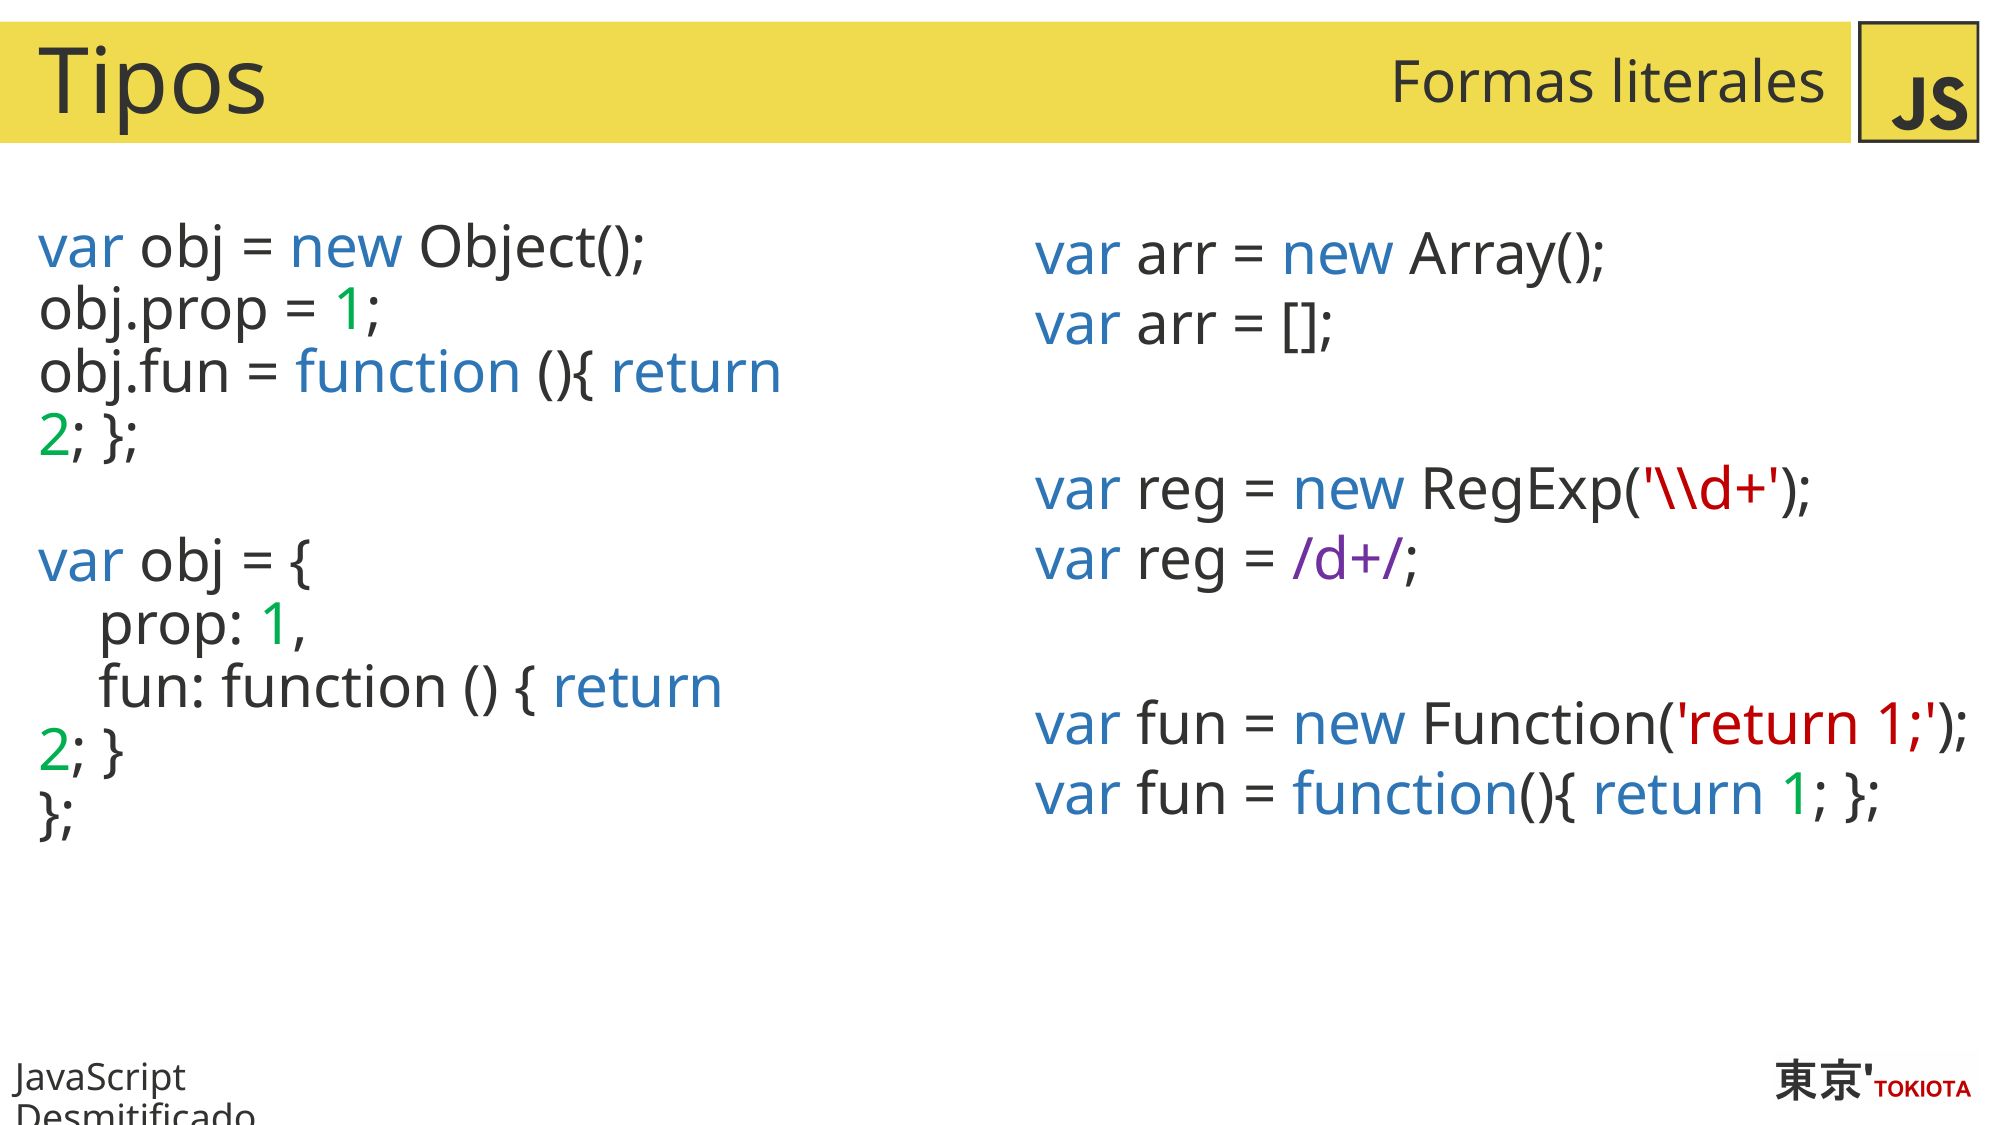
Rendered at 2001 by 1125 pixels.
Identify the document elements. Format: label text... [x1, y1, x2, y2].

title Tipos [23, 27, 1353, 139]
list Formas literales [1368, 44, 1841, 139]
picture [1774, 1050, 1979, 1105]
text_box var arr = new Array(); var arr = []; var reg = new RegExp('\\d+'); var reg = /d+/; var fun = new Function('return 1;'); var fun = function(){ return 1; }; [1020, 208, 2000, 834]
list var obj = new Object(); obj.prop = 1; obj.fun = function (){ return 2; }; var obj = { prop: 1, fun: function () { return 2; } }; [23, 209, 829, 738]
picture [1858, 21, 1980, 143]
